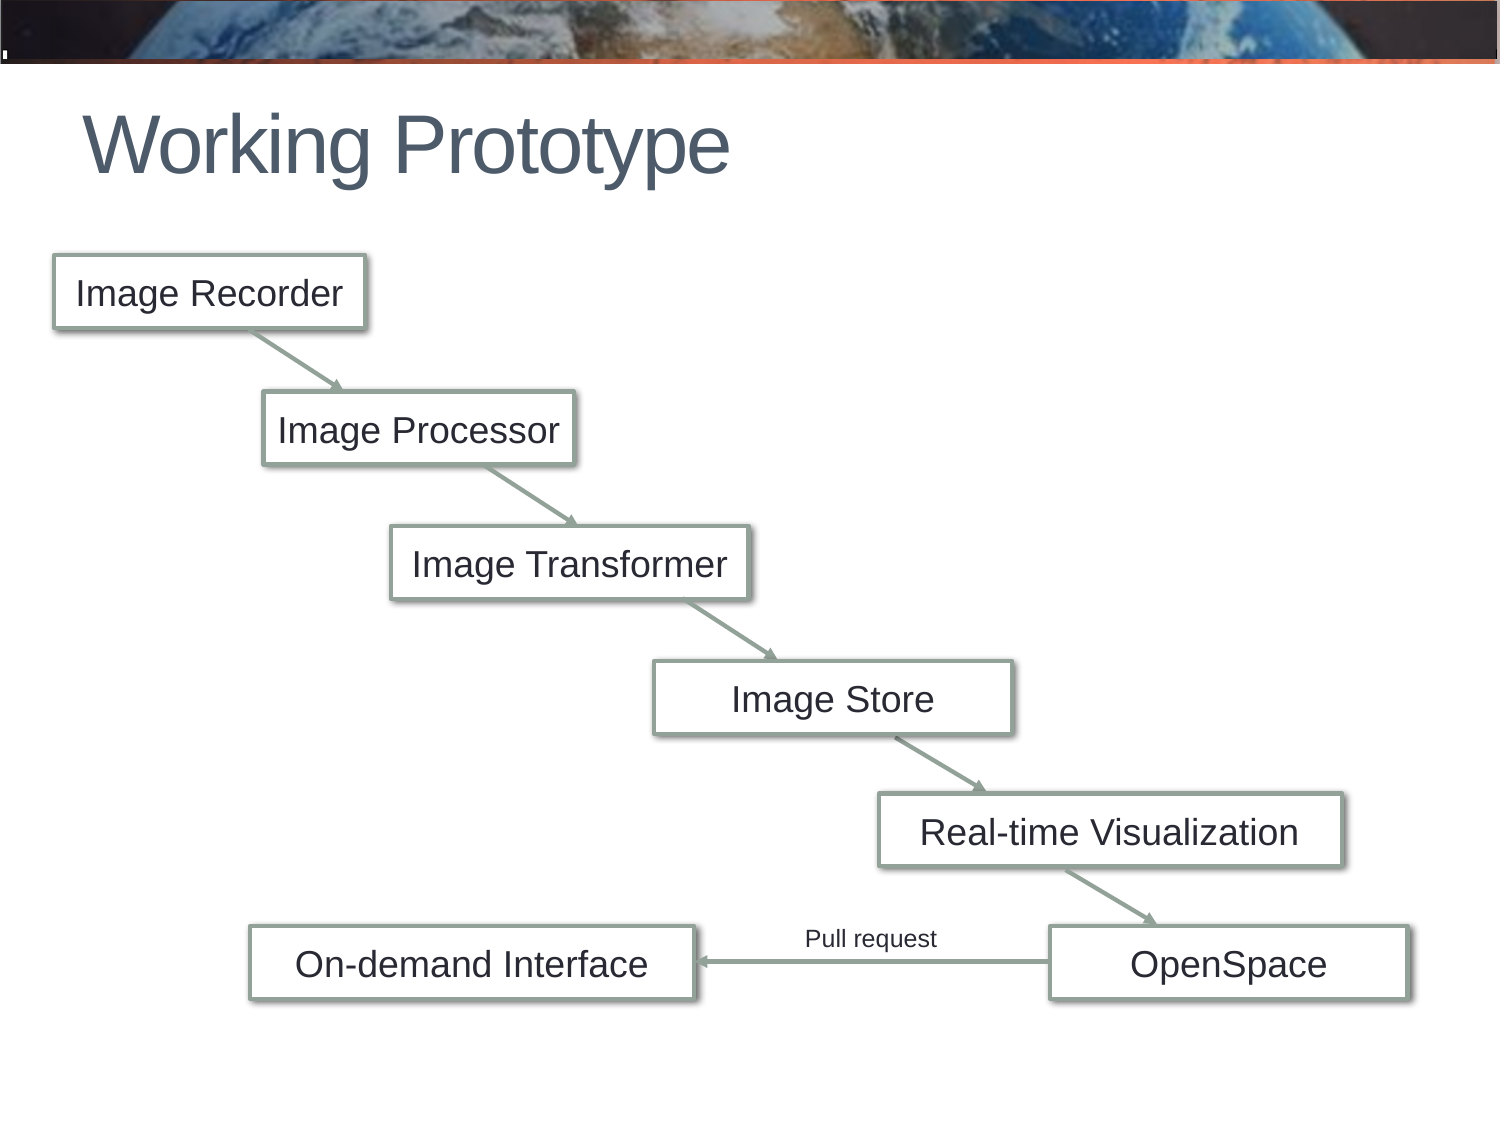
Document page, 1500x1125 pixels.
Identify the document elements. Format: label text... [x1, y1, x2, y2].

text_box [702, 955, 1047, 968]
text_box Pull request [757, 914, 986, 960]
text_box [263, 339, 342, 388]
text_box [249, 925, 695, 1000]
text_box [263, 391, 575, 465]
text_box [654, 660, 1013, 735]
title Working Prototype [74, 73, 1426, 222]
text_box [54, 254, 365, 329]
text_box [1049, 925, 1408, 1000]
picture [0, 0, 1500, 64]
text_box [1073, 875, 1156, 922]
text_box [878, 793, 1343, 867]
text_box [904, 743, 985, 788]
text_box [695, 607, 776, 656]
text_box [390, 525, 749, 600]
text_box [495, 473, 576, 522]
